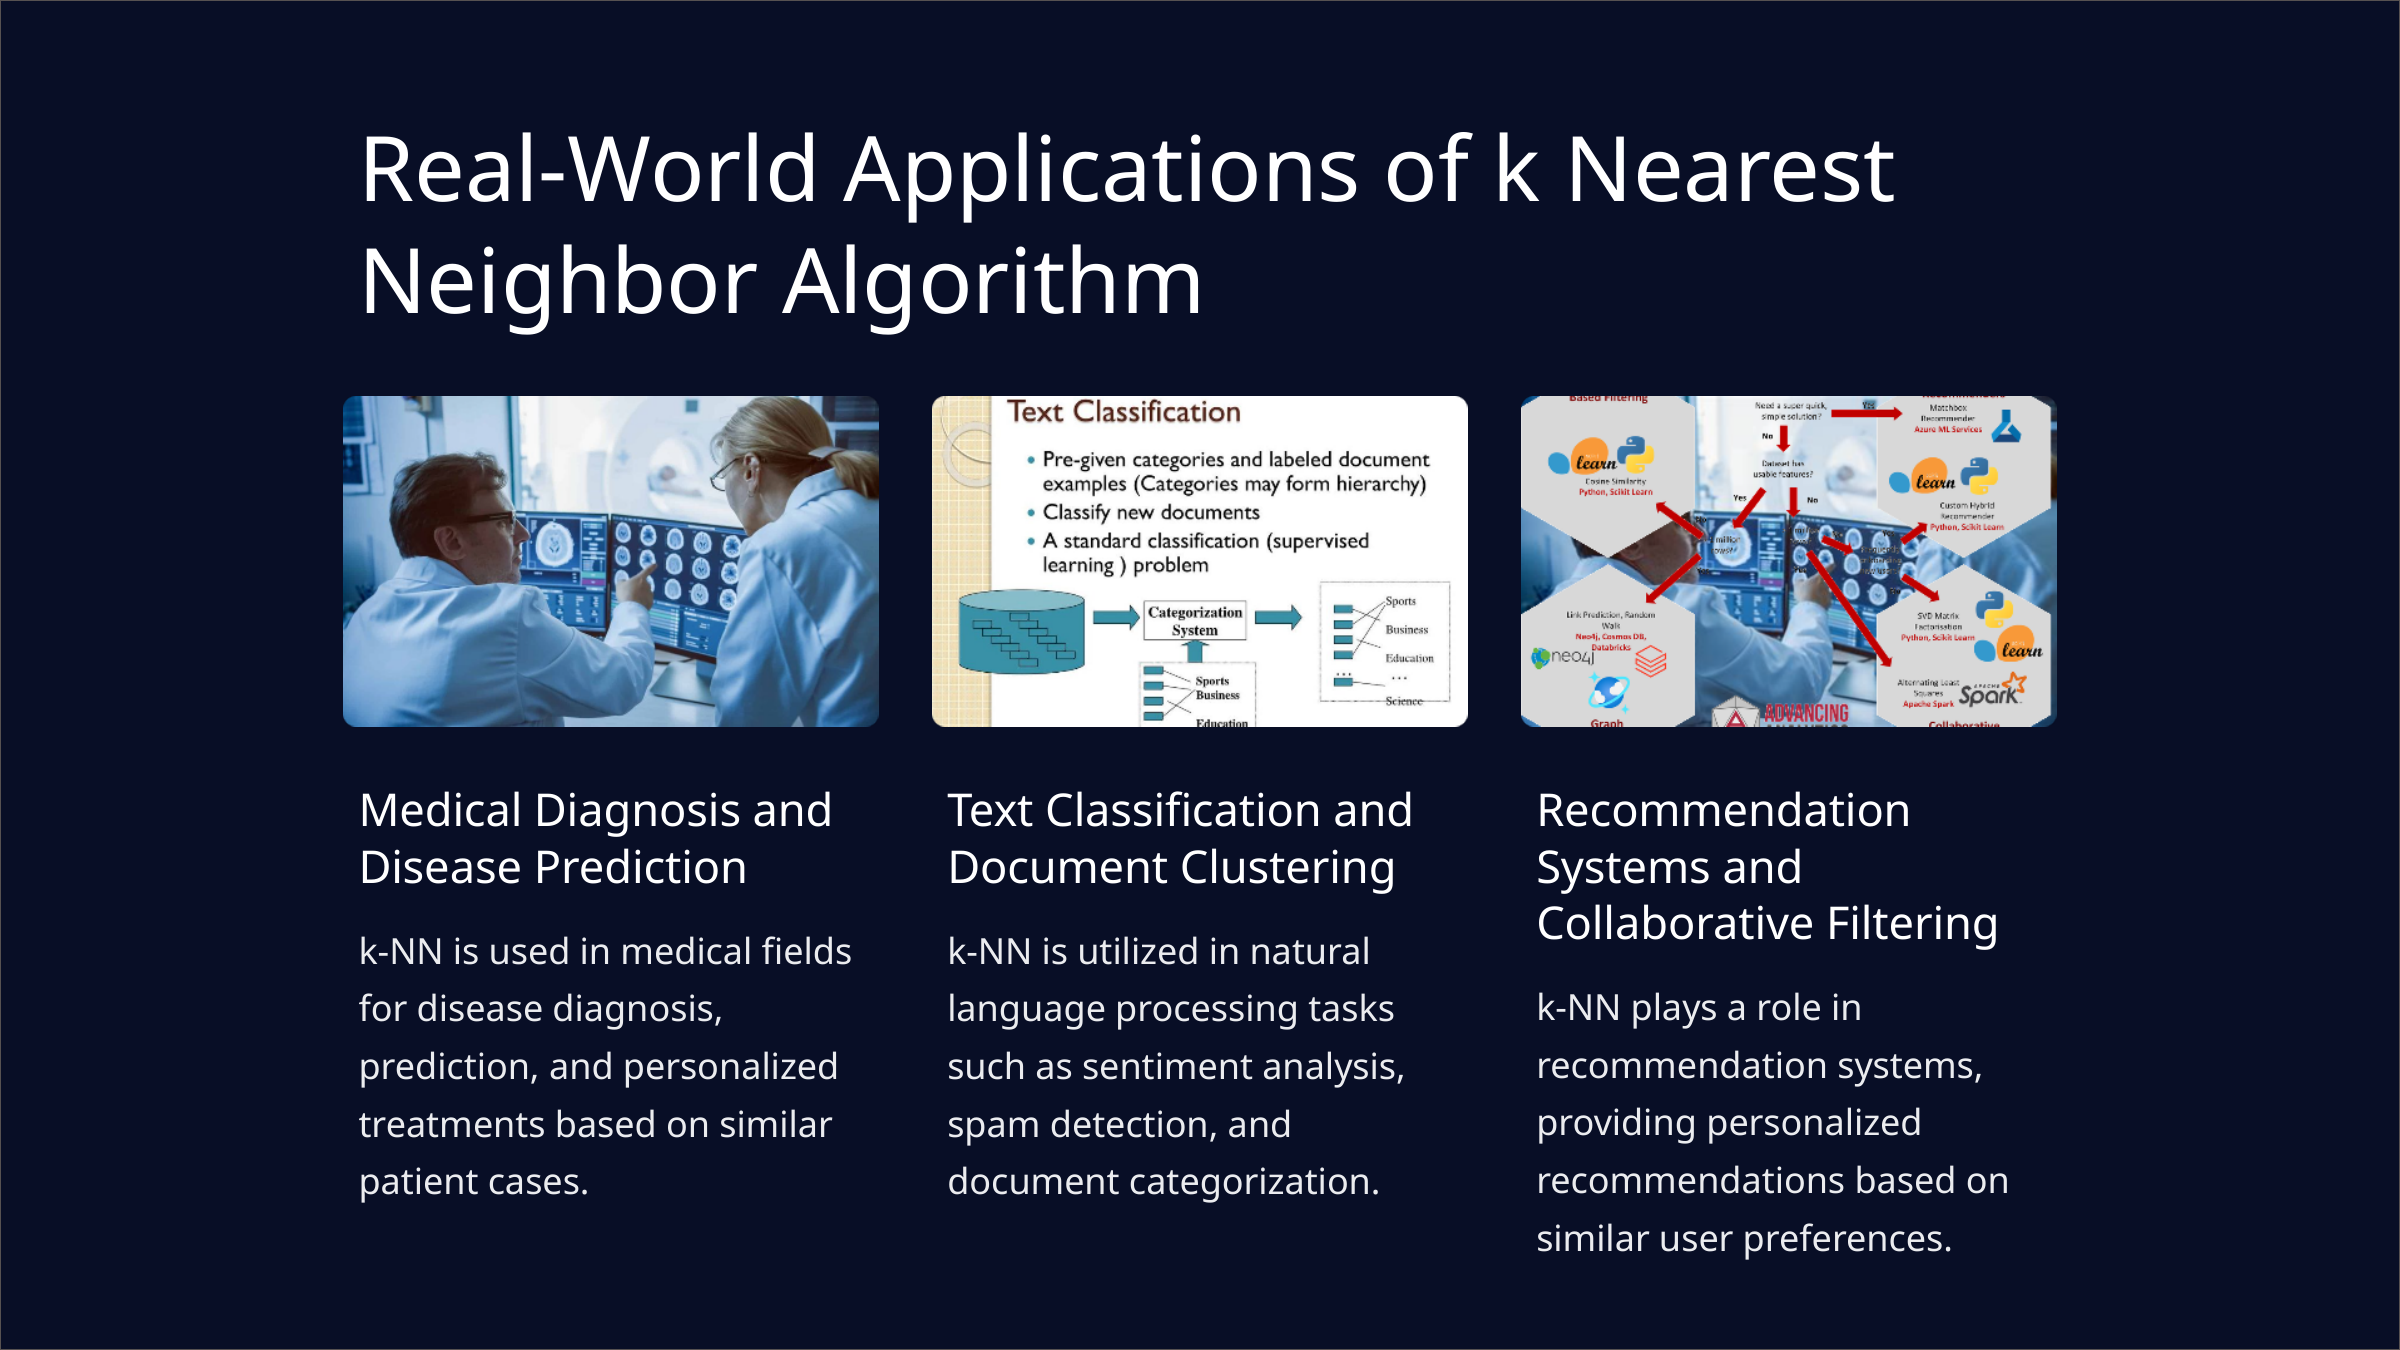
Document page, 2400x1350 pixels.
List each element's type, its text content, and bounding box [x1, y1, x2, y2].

text_box k-NN is utilized in natural language processing tasks such as sentiment analysis, spam detection, and document categorization. [932, 906, 1468, 1195]
text_box Recommendation Systems and Collaborative Filtering [1521, 771, 2057, 941]
text_box k-NN is used in medical fields for disease diagnosis, prediction, and personalized treatments based on similar patient cases. [343, 906, 879, 1195]
picture [1521, 396, 2057, 727]
text_box k-NN plays a role in recommendation systems, providing personalized recommendations based on similar user preferences. [1521, 962, 2057, 1251]
text_box [0, 0, 2400, 1350]
text_box Medical Diagnosis and Disease Prediction [343, 772, 879, 885]
text_box Text Classification and Document Clustering [932, 772, 1468, 885]
picture [343, 396, 879, 727]
picture [932, 396, 1468, 727]
text_box Real-World Applications of k Nearest Neighbor Algorithm [343, 99, 2057, 325]
